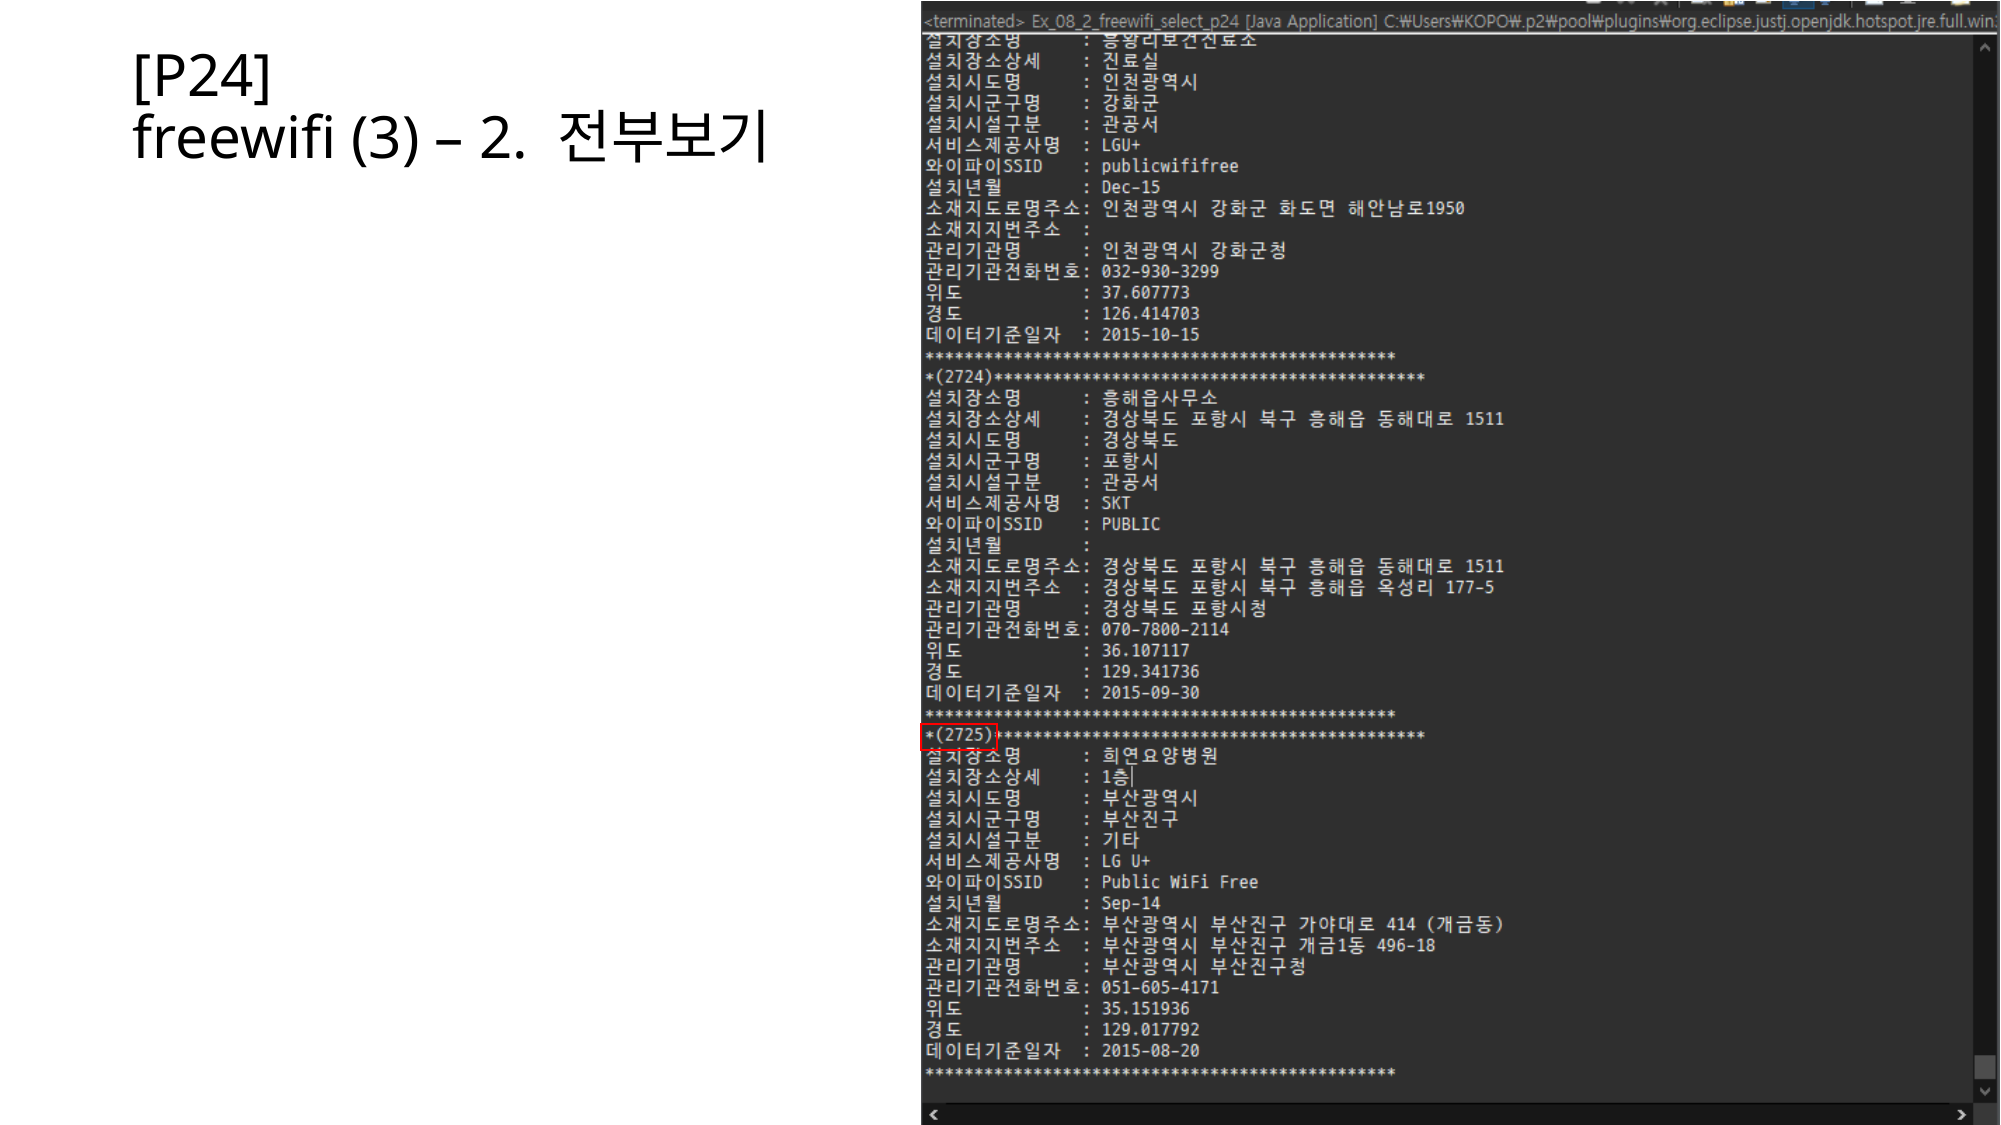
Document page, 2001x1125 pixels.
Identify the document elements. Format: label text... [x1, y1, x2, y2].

picture [921, 1, 2000, 1125]
text_box [P24] freewifi (3) – 2. 전부보기 [117, 0, 1843, 218]
